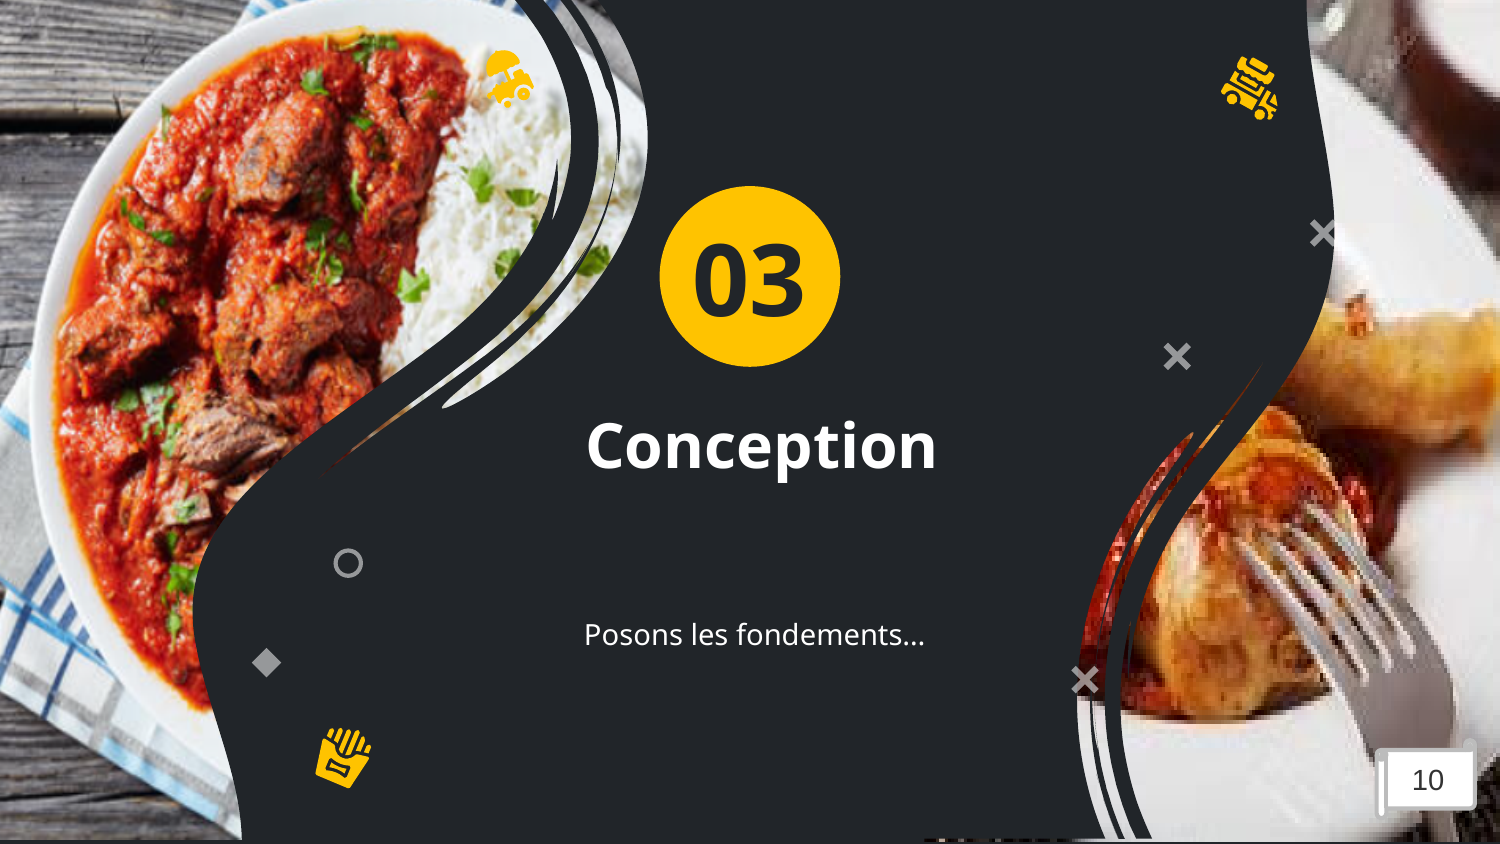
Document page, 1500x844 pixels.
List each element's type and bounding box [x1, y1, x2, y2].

text_box [927, 0, 1347, 839]
text_box [480, 48, 529, 107]
text_box [317, 726, 369, 785]
picture [0, 0, 172, 840]
picture [925, 0, 1500, 842]
text_box [172, 0, 925, 844]
text_box [1226, 62, 1285, 115]
